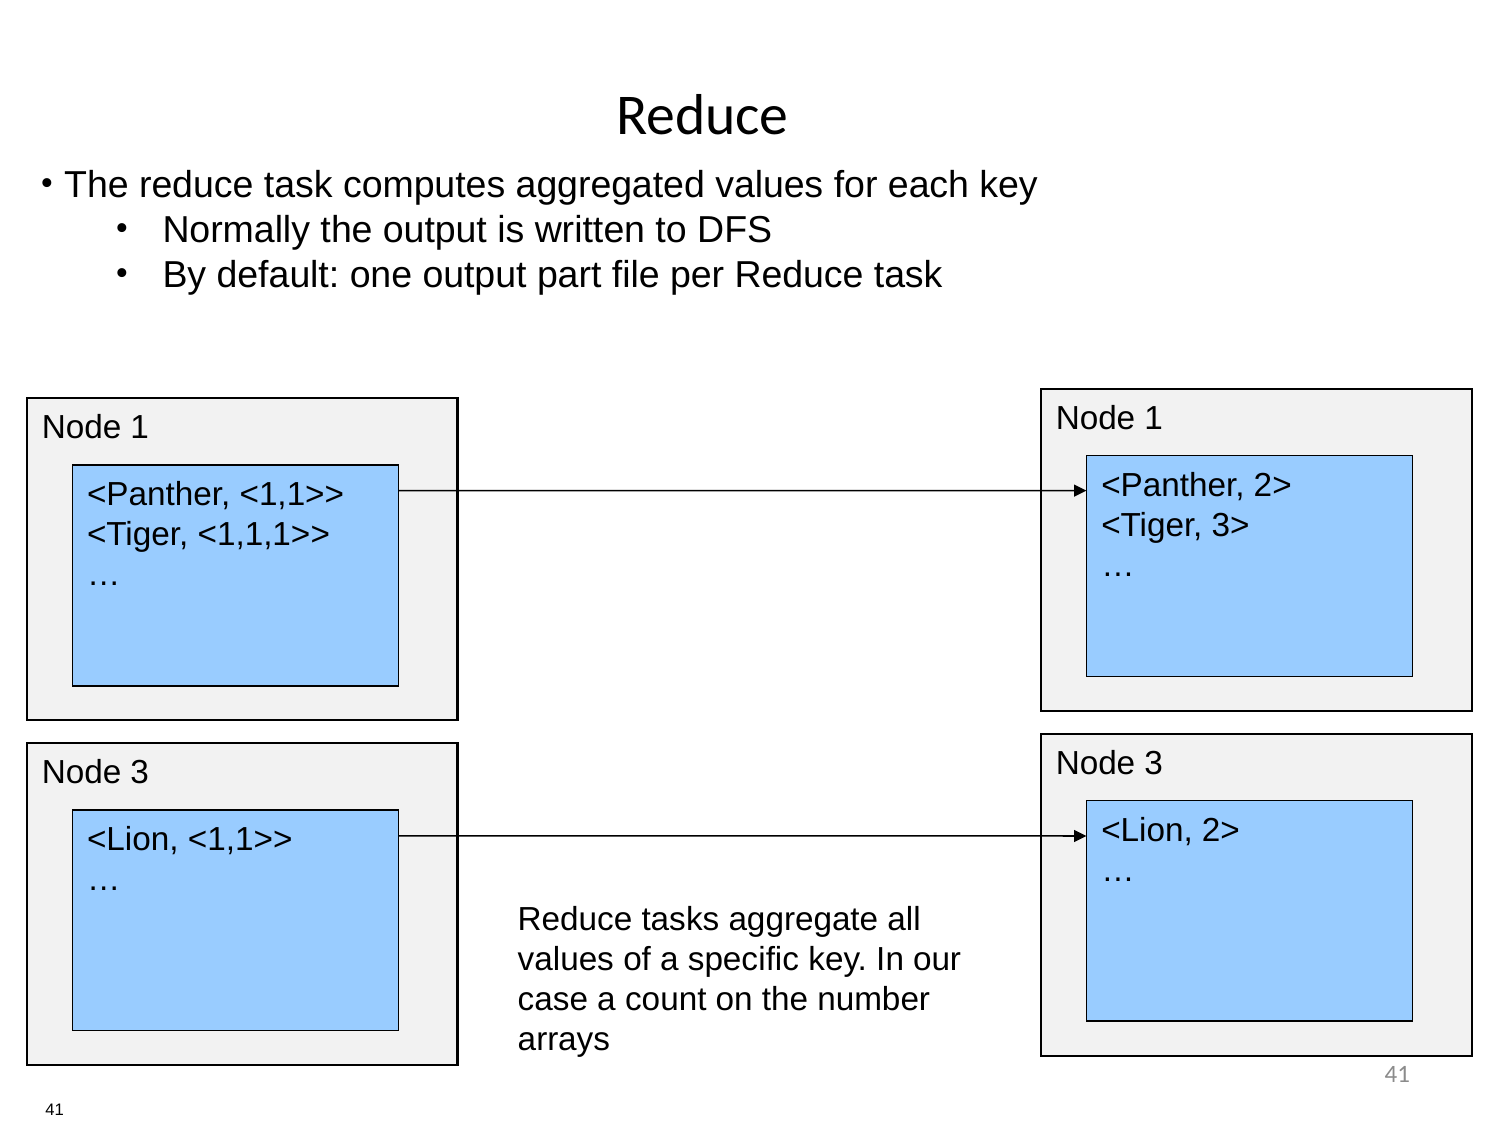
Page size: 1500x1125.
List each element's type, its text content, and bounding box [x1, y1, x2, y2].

text_box 41 [27, 1091, 79, 1125]
text_box Reduce tasks aggregate all values of a specific key. In our case a count on the number arrays [502, 889, 1010, 1064]
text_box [1040, 388, 1472, 712]
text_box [26, 397, 458, 721]
title Reduce [21, 68, 1384, 154]
text_box [27, 202, 1472, 355]
text_box The reduce task computes aggregated values for each key Normally the output is written to DFS By default: one output part file per Reduce task [27, 153, 1384, 229]
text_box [26, 742, 458, 1066]
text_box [1040, 733, 1472, 1056]
slide_number 41 [1074, 1063, 1425, 1103]
